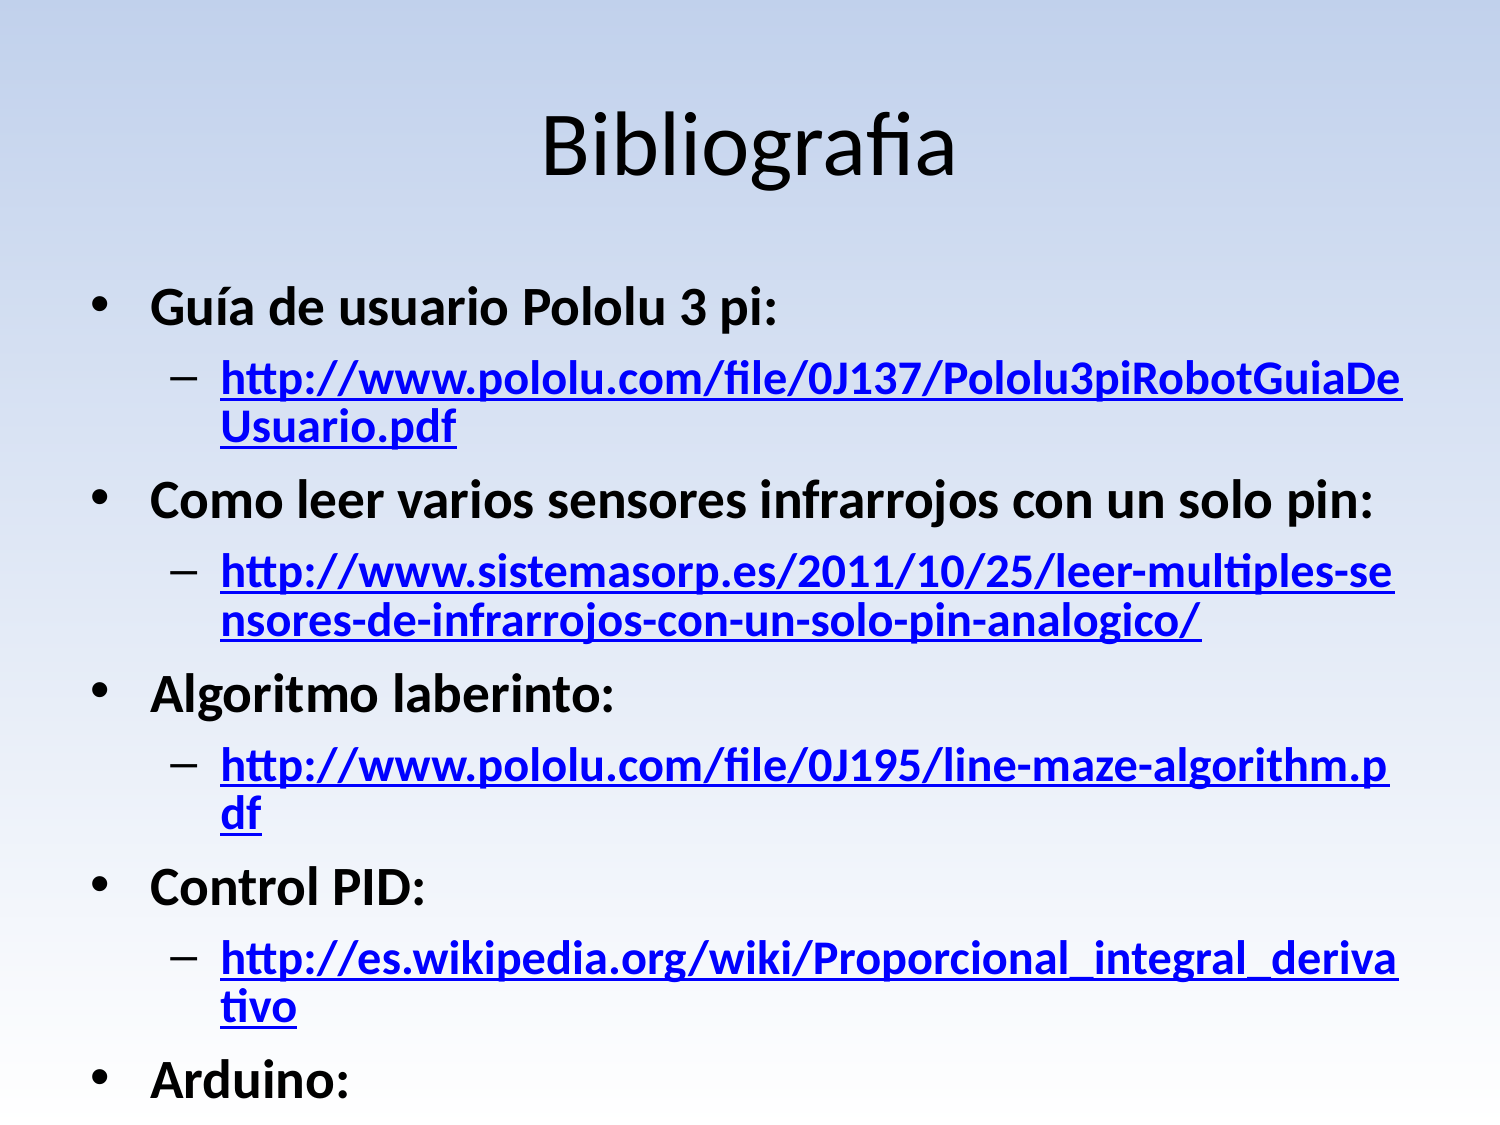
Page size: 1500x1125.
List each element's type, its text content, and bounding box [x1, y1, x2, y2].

title Bibliografia [75, 45, 1425, 233]
list Guía de usuario Pololu 3 pi: http://www.pololu.com/file/0J137/Pololu3piRobotGuiaDeUsuario.pdf Como leer varios sensores infrarrojos con un solo pin: http://www.sistemasorp.es/2011/10/25/leer-multiples-sensores-de-infrarrojos-con-un-solo-pin-analogico/ Algoritmo laberinto: http://www.pololu.com/file/0J195/line-maze-algorithm.pdf Control PID: http://es.wikipedia.org/wiki/Proporcional_integral_derivativo Arduino: https://docs.arduino.cc/ [75, 262, 1425, 1005]
